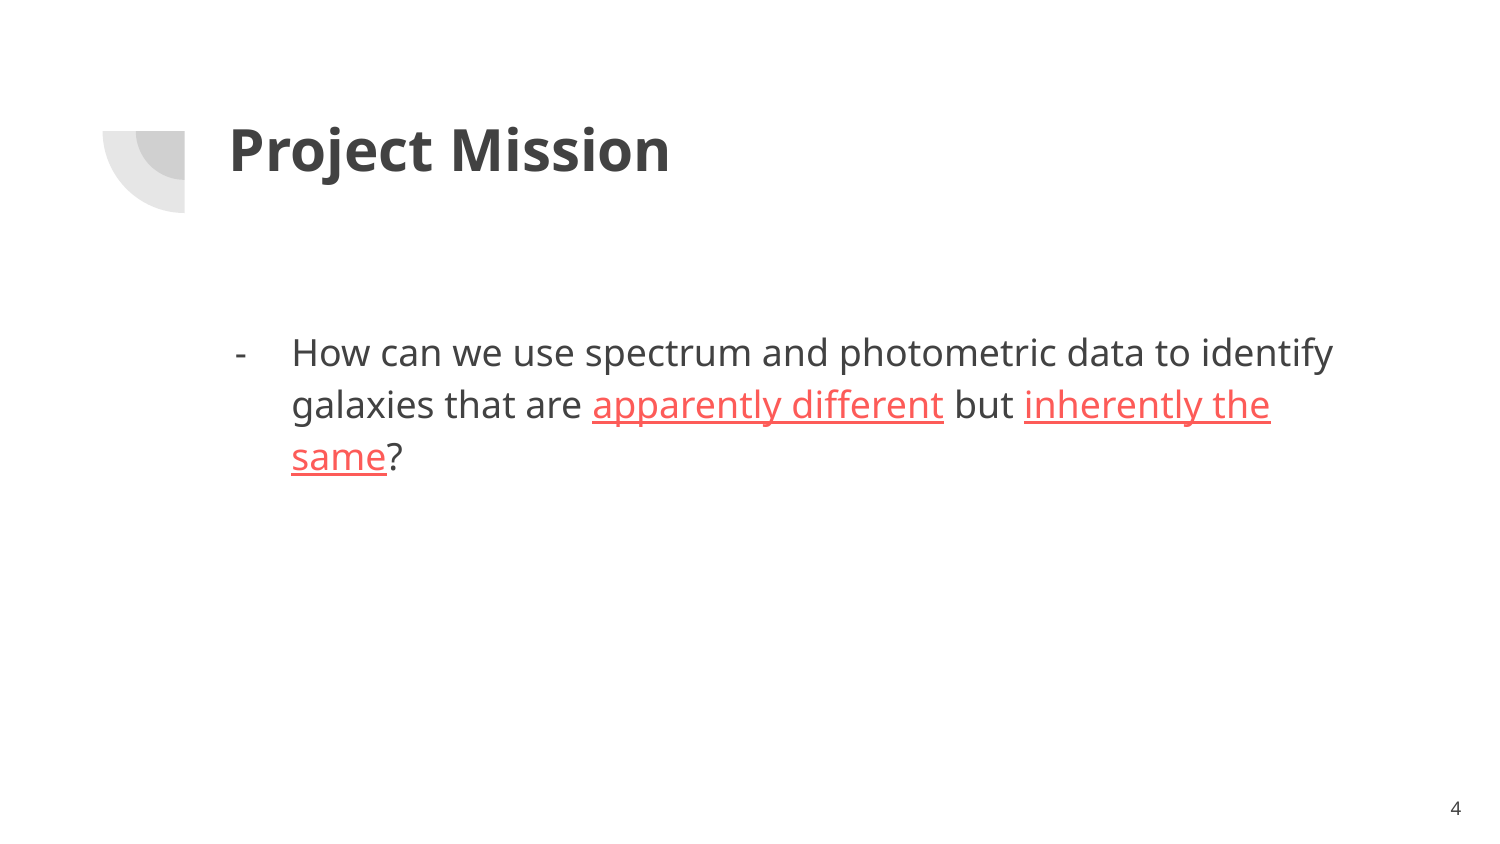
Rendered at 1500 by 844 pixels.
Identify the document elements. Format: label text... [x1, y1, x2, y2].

title Project Mission [213, 98, 1368, 213]
list How can we use spectrum and photometric data to identify galaxies that are apparently different but inherently the same? [201, 213, 1403, 631]
slide_number ‹#› [1386, 777, 1477, 842]
